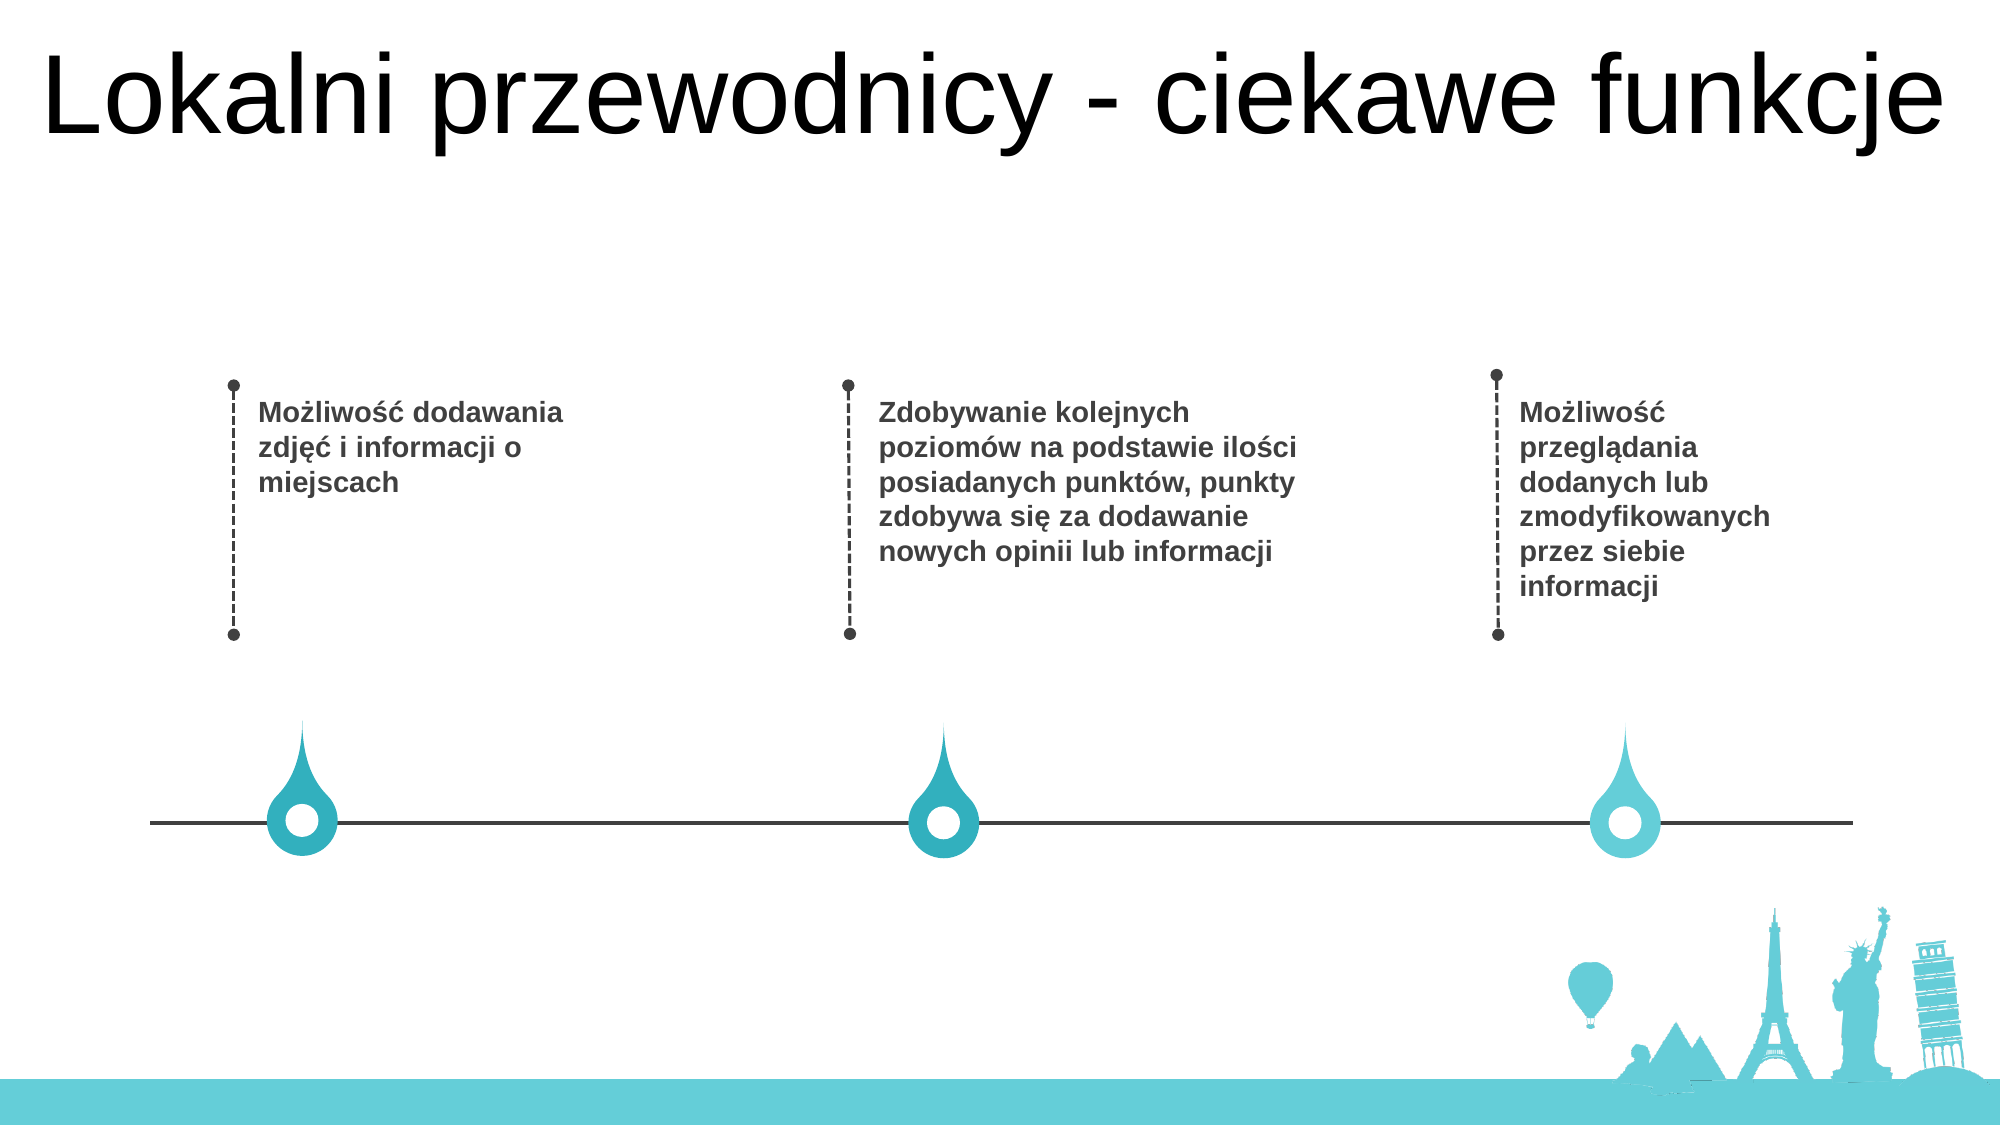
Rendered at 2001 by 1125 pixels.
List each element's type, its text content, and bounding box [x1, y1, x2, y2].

text_box Możliwość przeglądania dodanych lub zmodyfikowanych przez siebie informacji [1501, 385, 1834, 610]
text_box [266, 784, 338, 856]
text_box Zdobywanie kolejnych poziomów na podstawie ilości posiadanych punktów, punkty zdobywa się za dodawanie nowych opinii lub informacji [860, 385, 1330, 576]
picture [1733, 908, 1816, 1083]
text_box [908, 787, 980, 859]
text_box Możliwość dodawania zdjęć i informacji o miejscach [240, 385, 623, 506]
list Lokalni przewodnicy - ciekawe funkcje [18, 38, 1970, 157]
picture [1830, 906, 1893, 1083]
picture [1568, 962, 1727, 1096]
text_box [1589, 787, 1661, 859]
picture [1899, 940, 1990, 1086]
